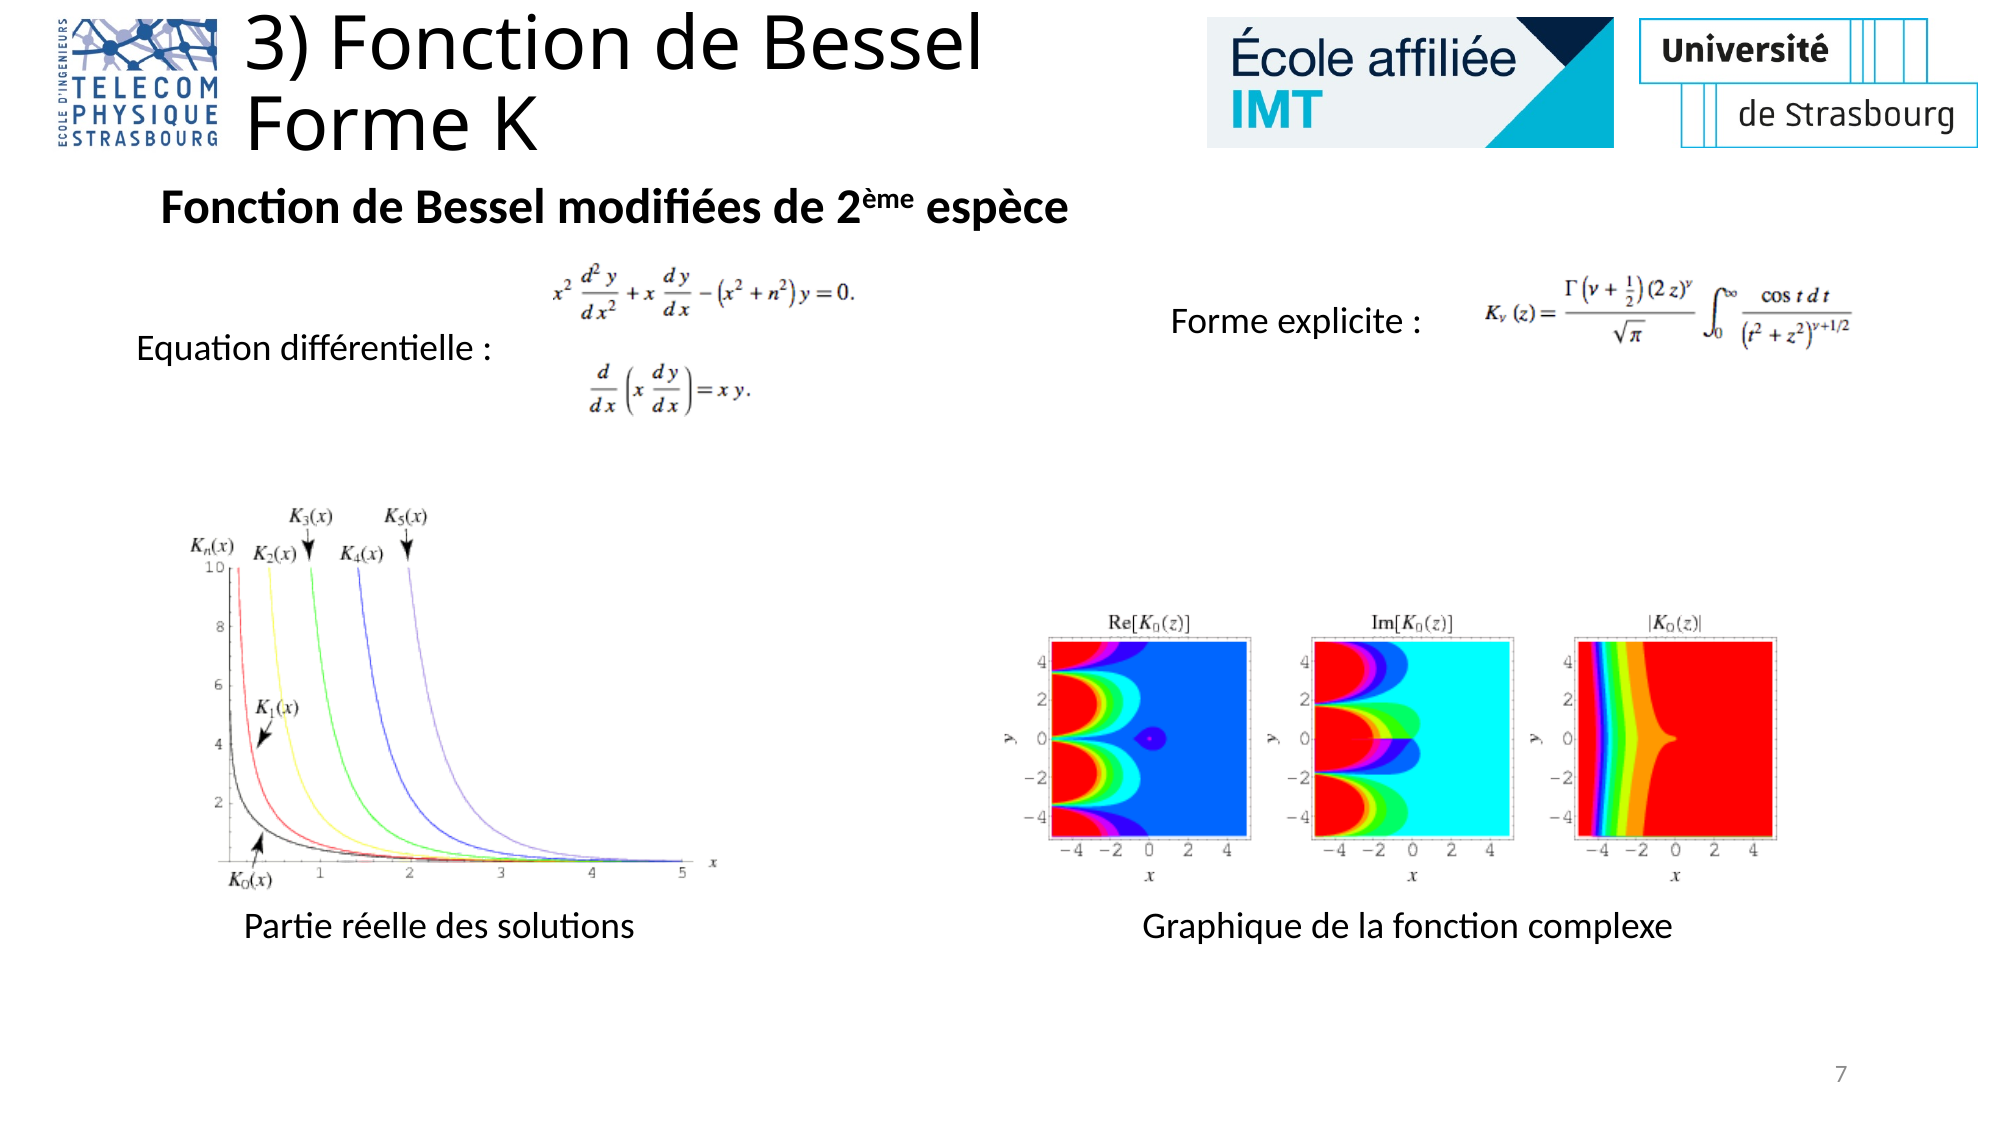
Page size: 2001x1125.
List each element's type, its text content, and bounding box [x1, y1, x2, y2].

slide_number 7 [1412, 1042, 1863, 1103]
picture [1485, 274, 1856, 356]
picture [45, 6, 230, 159]
text_box Fonction de Bessel modifiées de 2ème espèce [146, 166, 1262, 241]
picture [964, 601, 1809, 894]
picture [1639, 18, 1978, 148]
text_box Partie réelle des solutions [229, 894, 684, 954]
picture [1207, 17, 1614, 148]
title 3) Fonction de Bessel Forme K [229, 6, 1208, 165]
picture [190, 502, 719, 894]
text_box Forme explicite : [1156, 288, 1441, 349]
text_box Graphique de la fonction complexe [1127, 894, 1714, 954]
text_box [121, 260, 857, 417]
